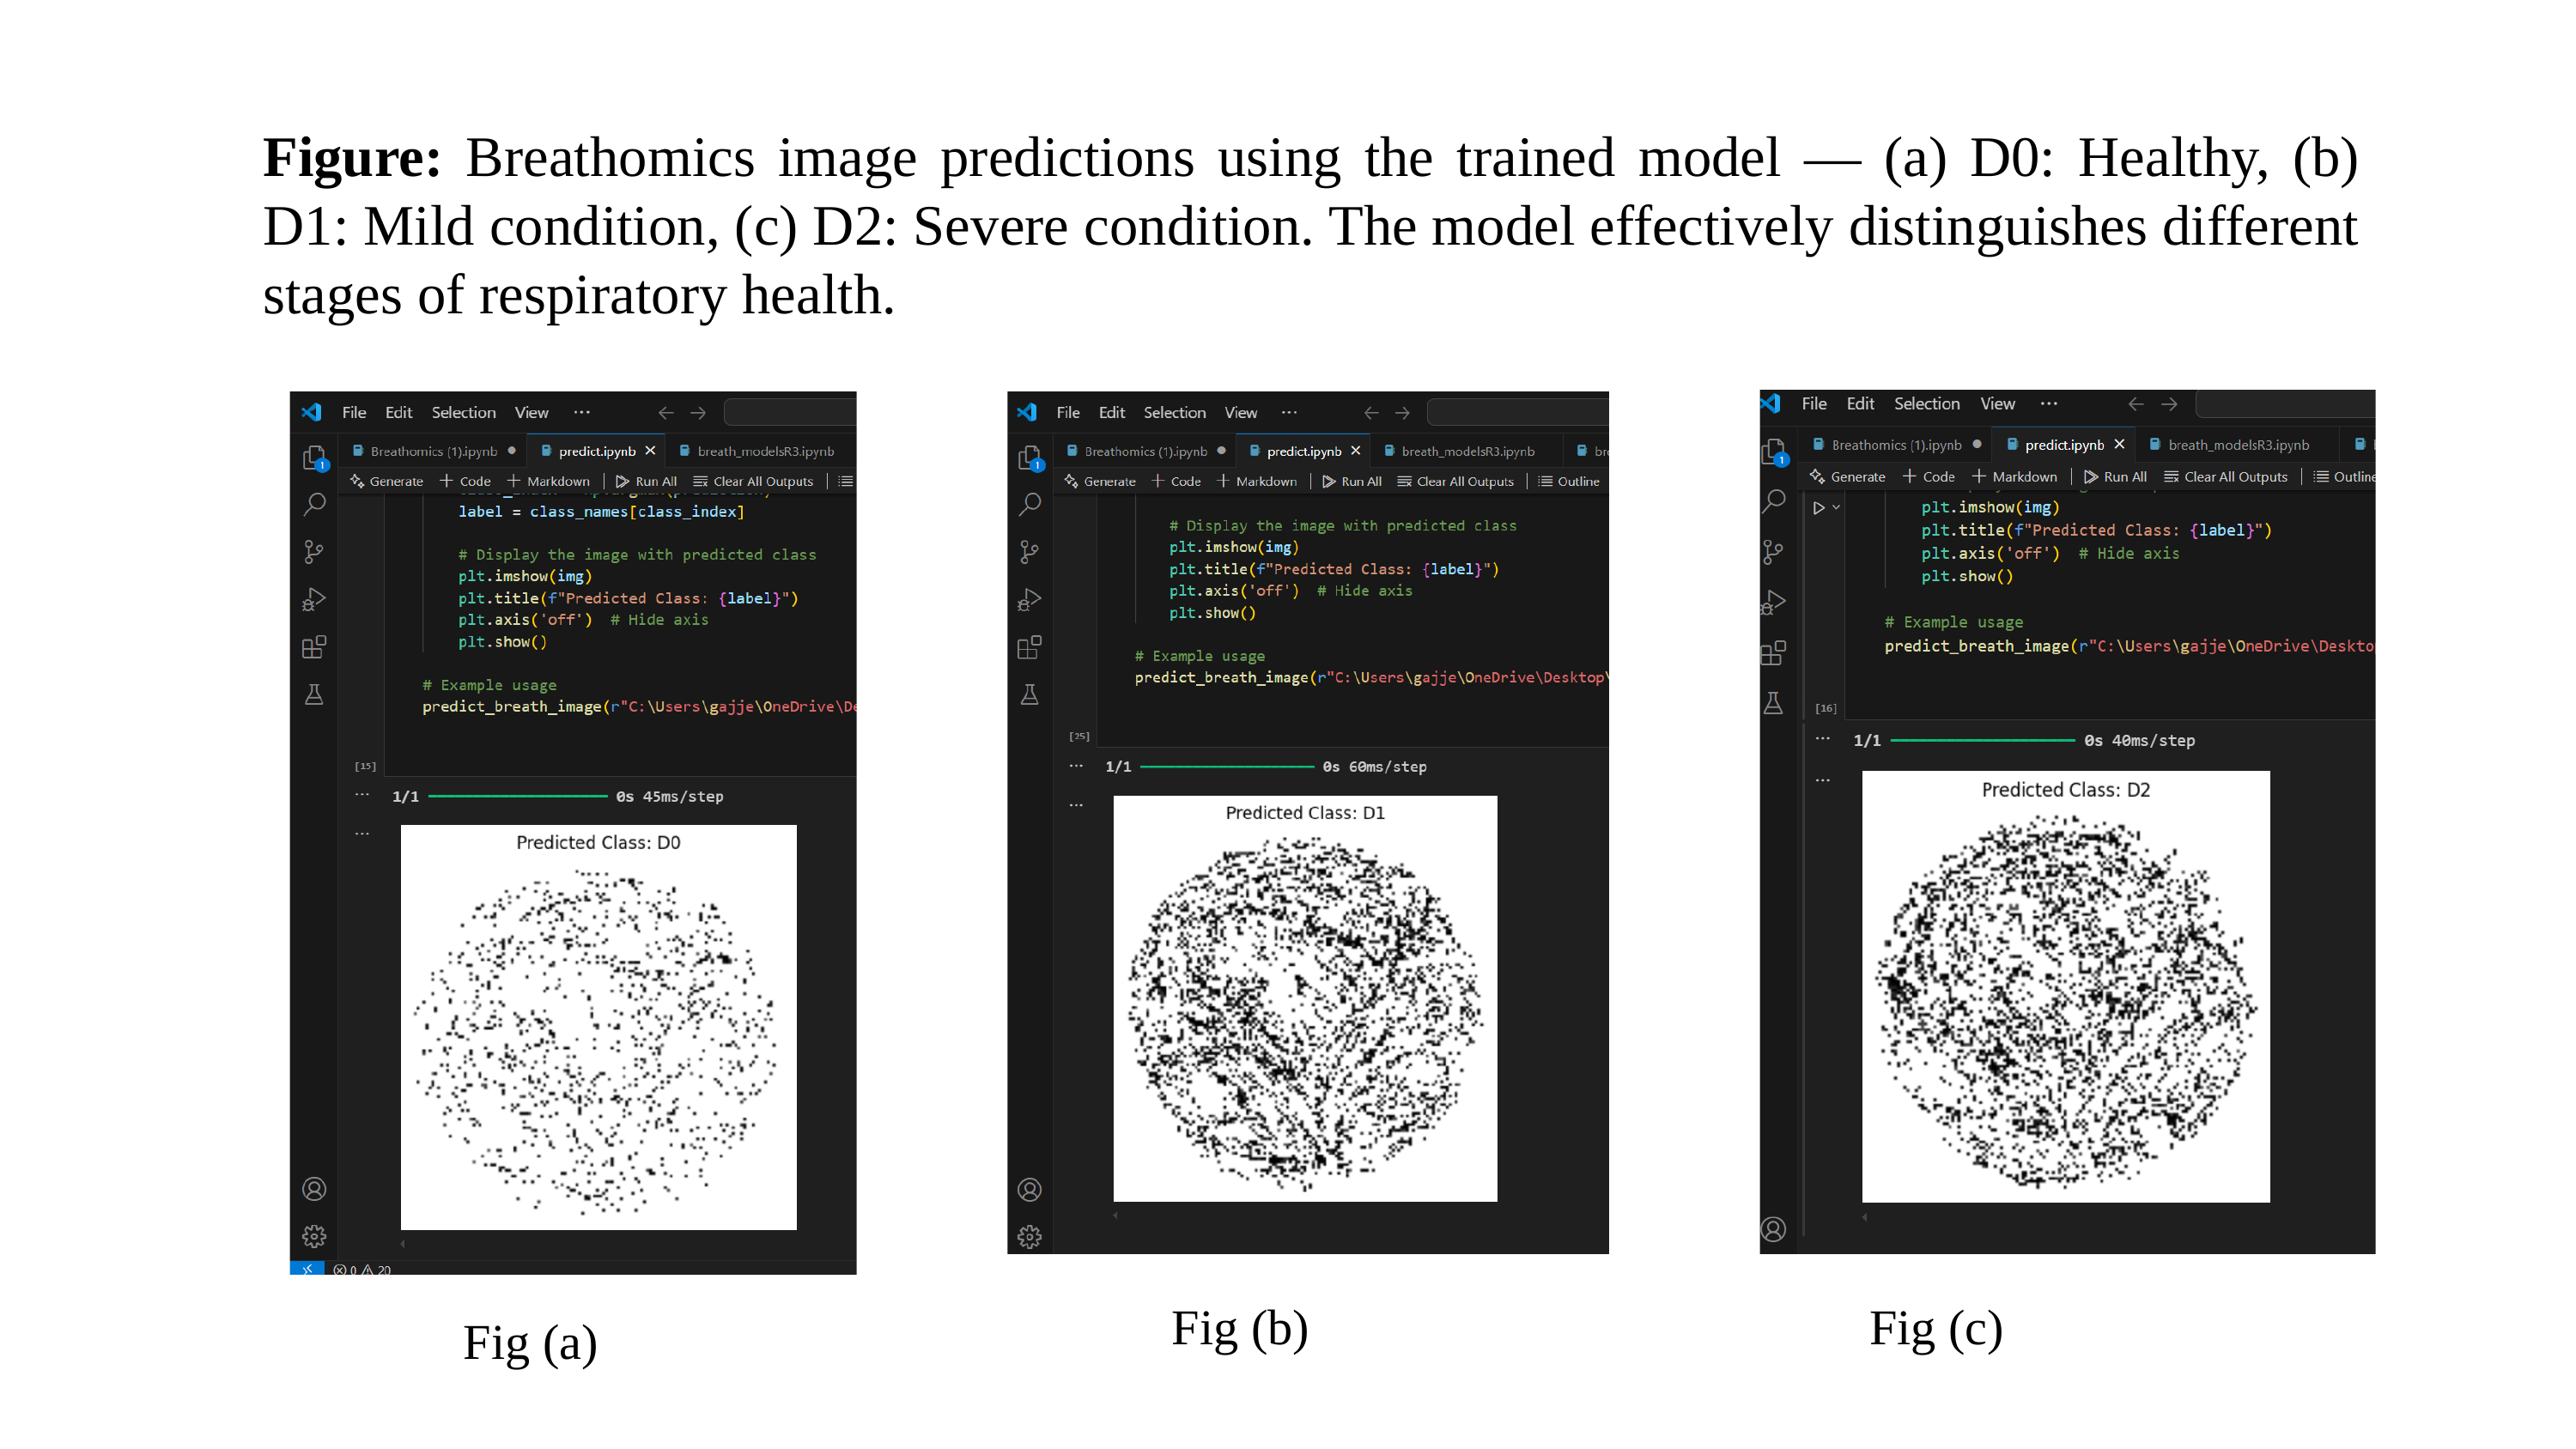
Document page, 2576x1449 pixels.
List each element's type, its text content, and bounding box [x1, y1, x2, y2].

text_box Fig (c) [1856, 1288, 2254, 1361]
text_box Figure: Breathomics image predictions using the trained model — (a) D0: Healthy, (b) D1: Mild condition, (c) D2: Severe condition. The model effectively distinguishes different stages of respiratory health. [250, 112, 2376, 331]
picture [1007, 391, 1610, 1255]
text_box Fig (b) [1158, 1288, 1557, 1361]
picture [1759, 389, 2376, 1255]
picture [289, 391, 857, 1276]
text_box Fig (a) [450, 1303, 708, 1376]
